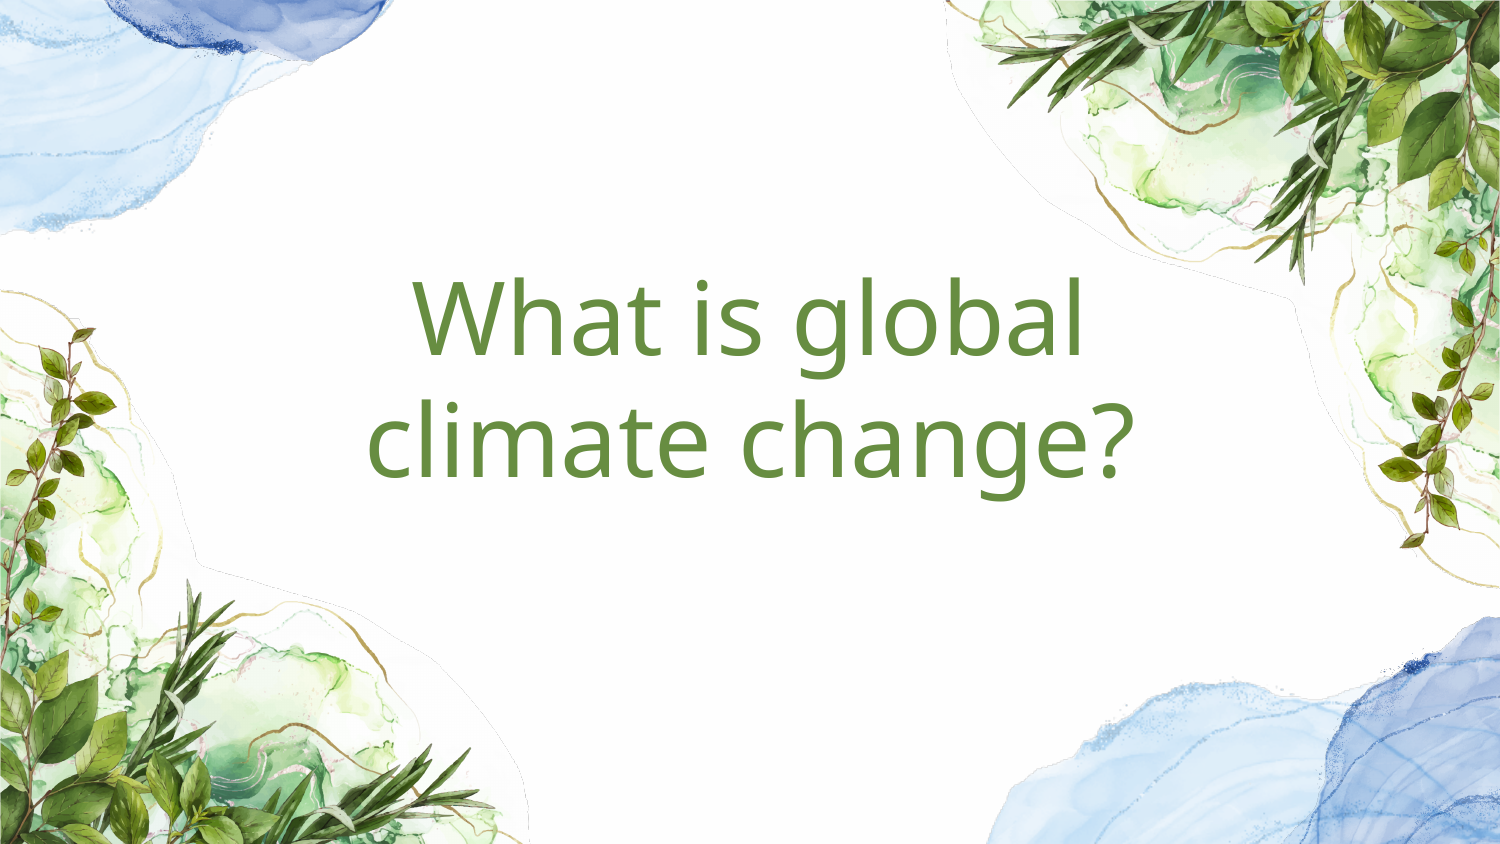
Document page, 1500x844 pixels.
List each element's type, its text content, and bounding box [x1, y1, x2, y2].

picture [54, 0, 435, 142]
picture [943, 0, 1500, 844]
title What is global climate change? [275, 228, 1225, 524]
picture [0, 289, 532, 844]
